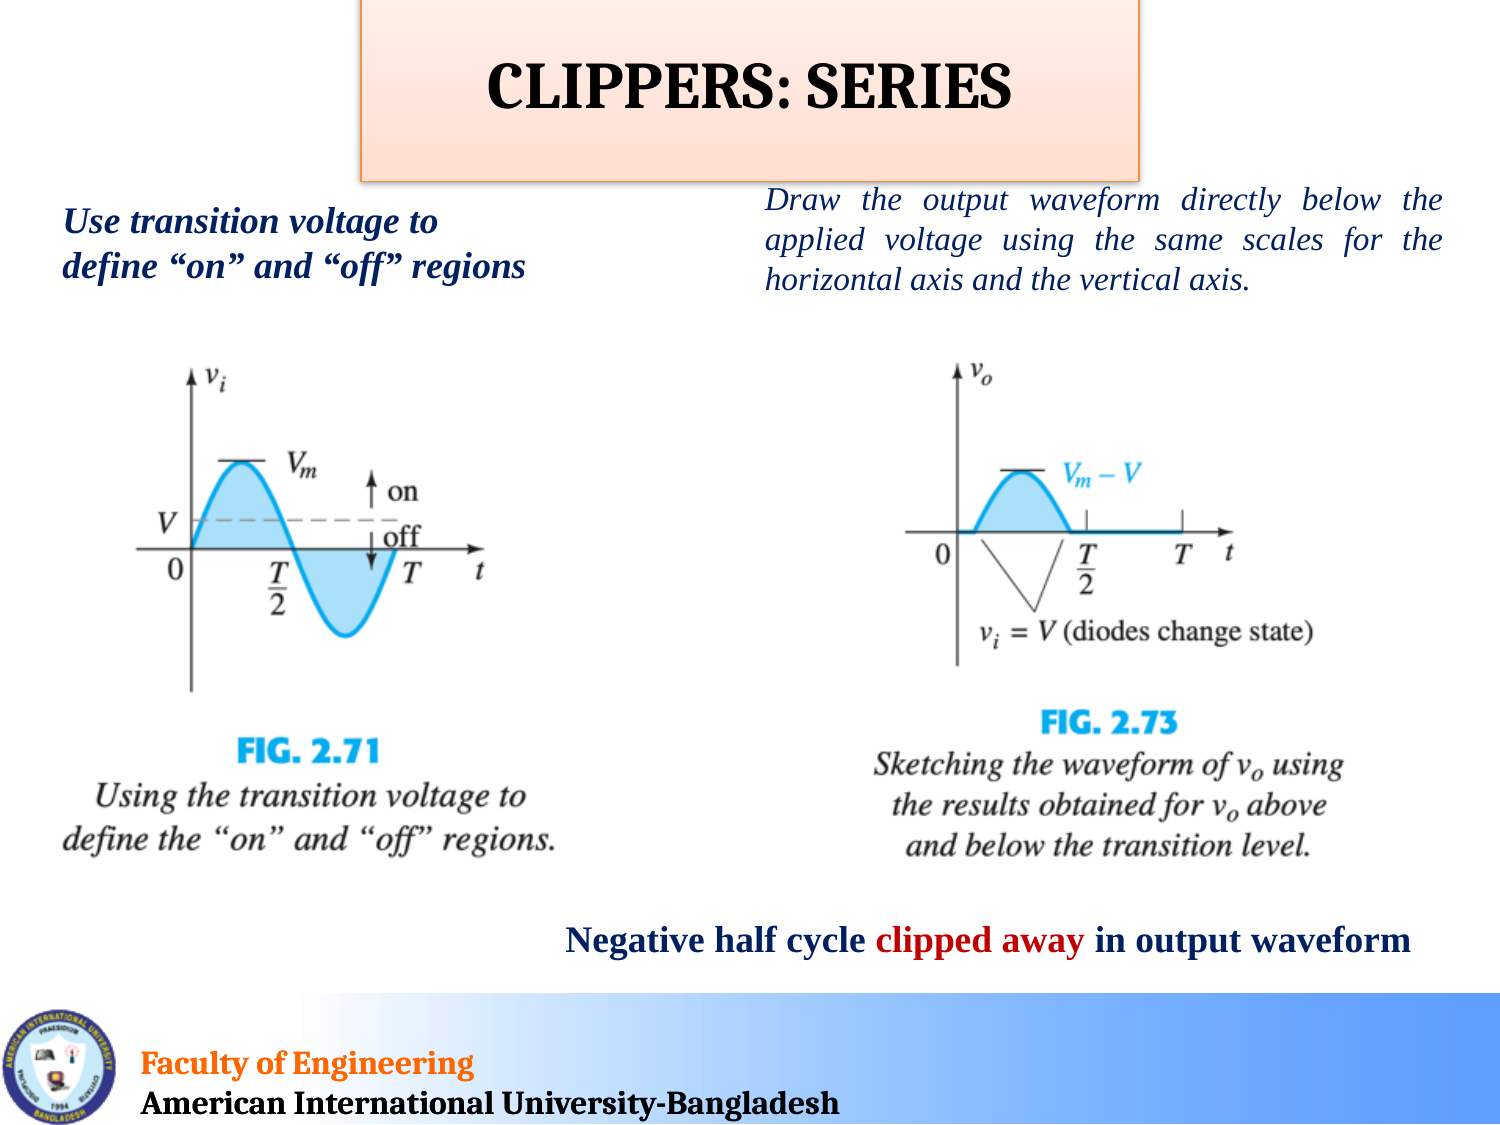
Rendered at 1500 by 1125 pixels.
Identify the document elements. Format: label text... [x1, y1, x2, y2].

text_box Negative half cycle clipped away in output waveform [550, 907, 1446, 968]
picture [851, 339, 1358, 875]
text_box Use transition voltage to define “on” and “off” regions [47, 188, 547, 294]
picture [0, 1007, 119, 1125]
title CLIPPERS: SERIES [360, 0, 1140, 182]
text_box Draw the output waveform directly below the applied voltage using the same scales for the horizontal axis and the vertical axis. [749, 170, 1459, 305]
picture [40, 354, 581, 875]
